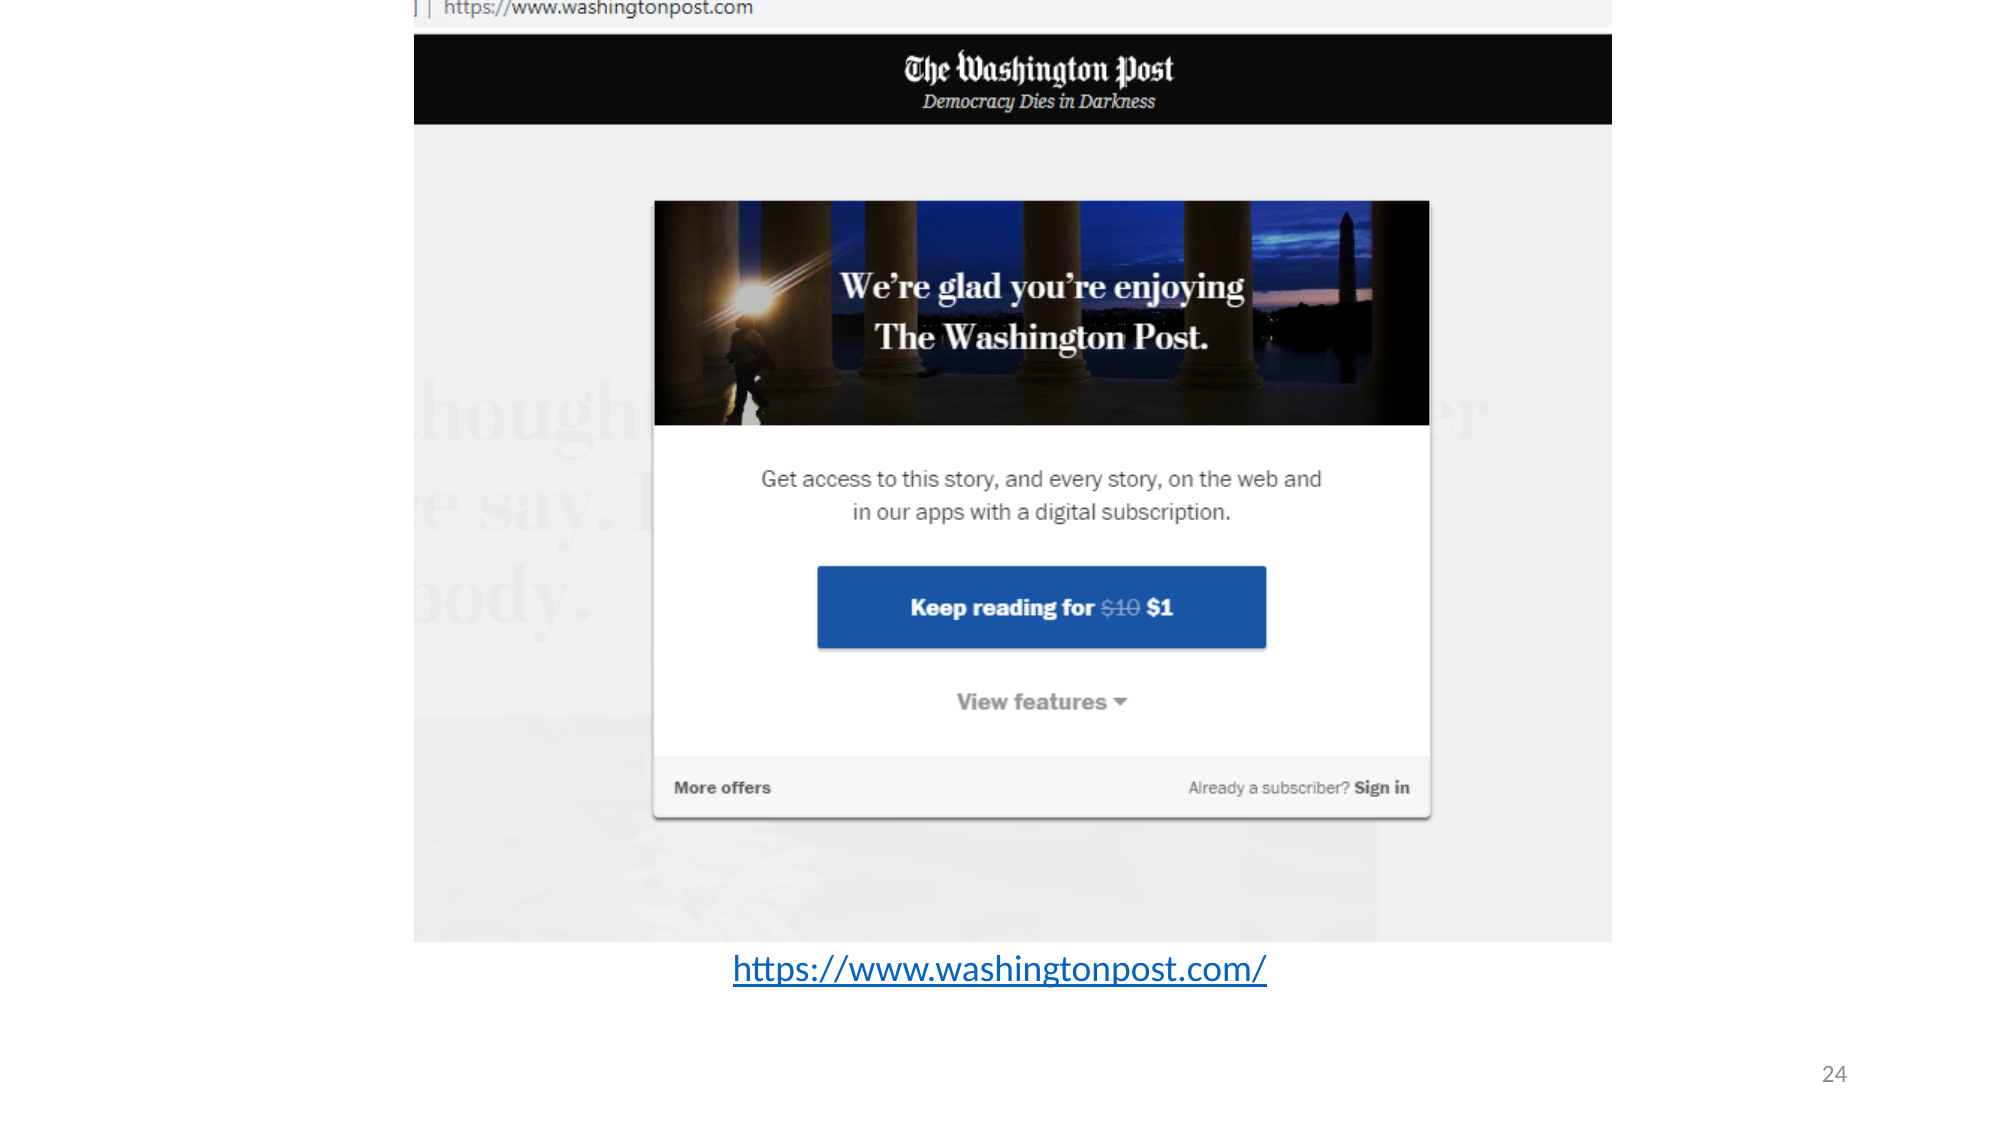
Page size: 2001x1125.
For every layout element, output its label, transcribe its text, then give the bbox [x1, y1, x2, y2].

slide_number 24 [1412, 1042, 1863, 1103]
text_box https://www.washingtonpost.com/ [717, 942, 1283, 997]
picture [414, 0, 1612, 942]
